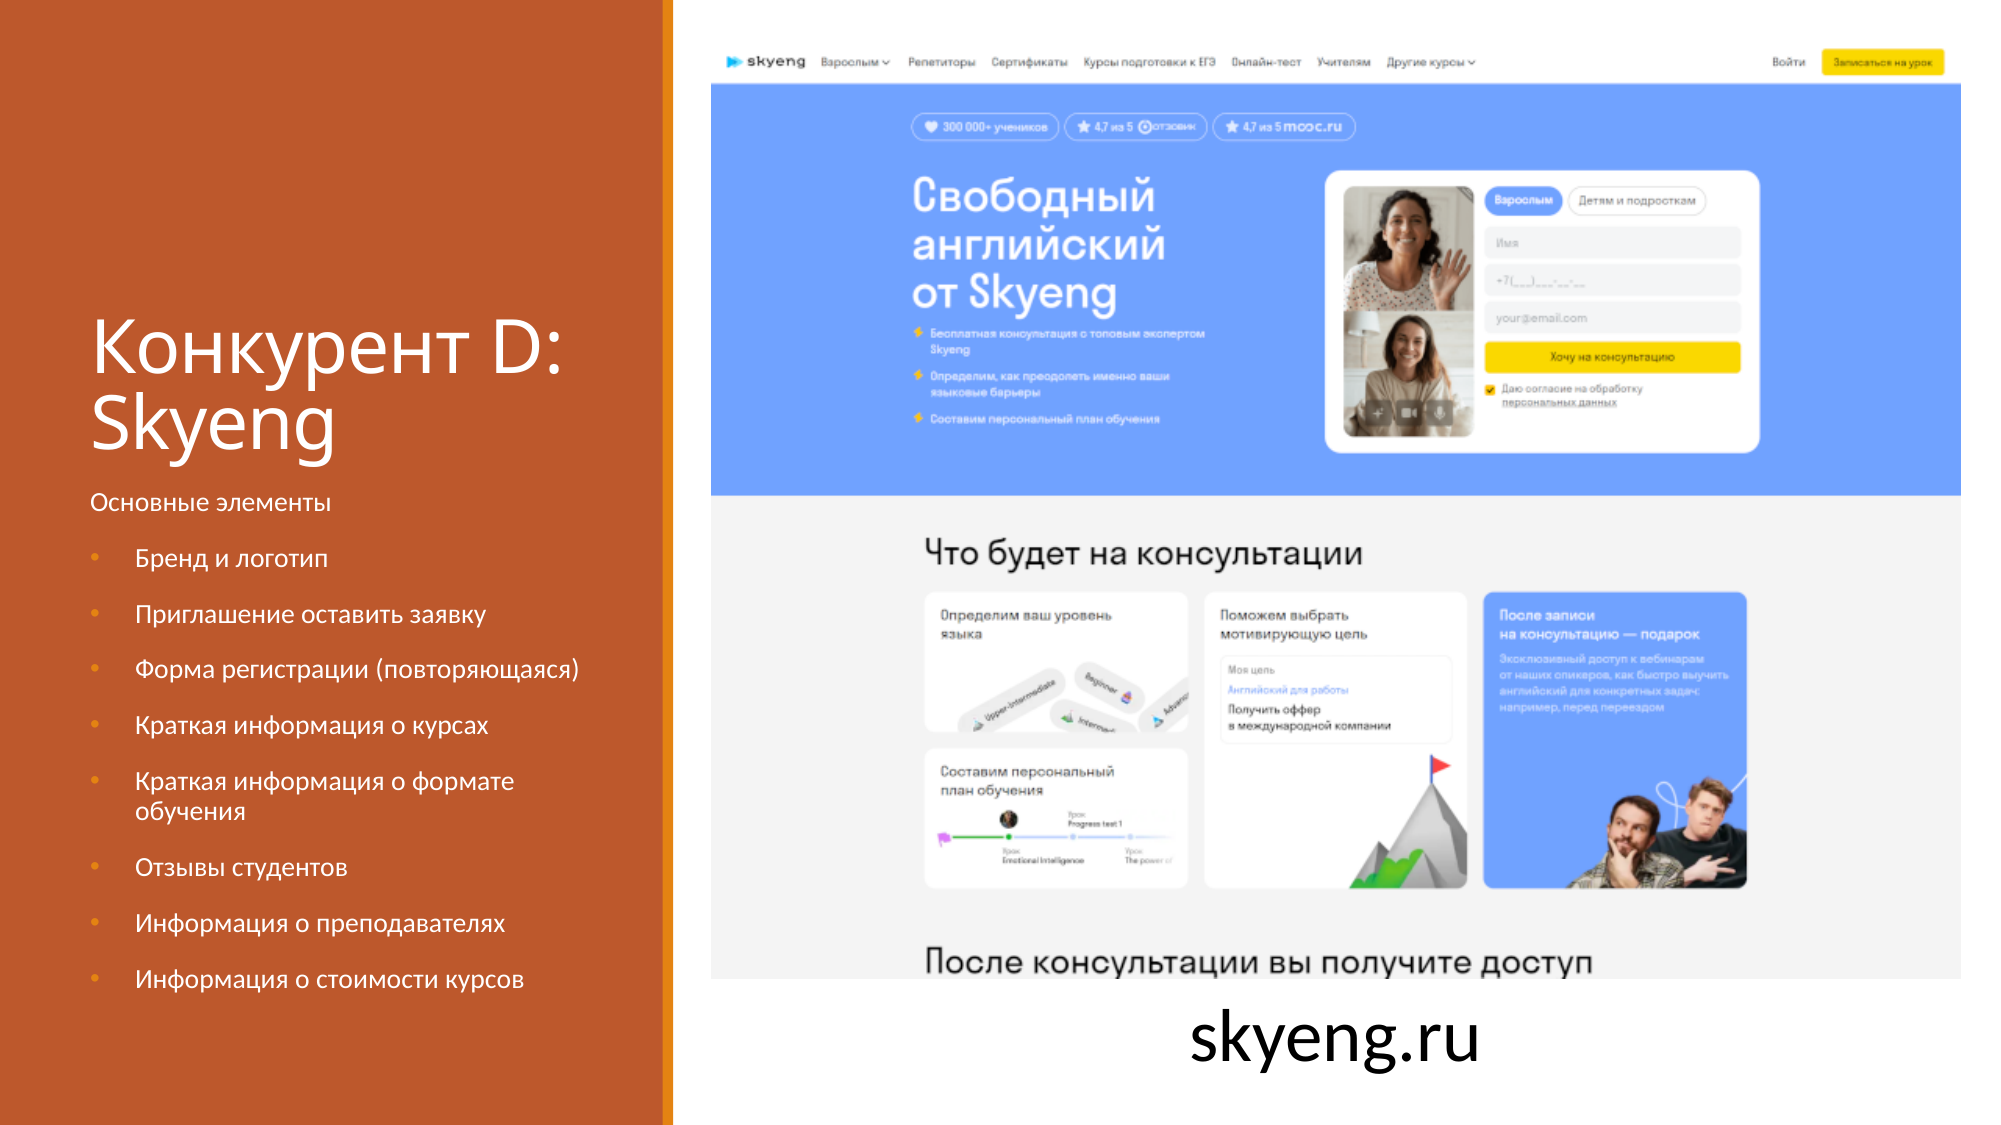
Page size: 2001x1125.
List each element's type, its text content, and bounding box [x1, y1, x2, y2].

title Конкурент D: Skyeng [75, 97, 600, 473]
list Основные элементы Бренд и логотип Приглашение оставить заявку Форма регистрации (повторяющаяся) Краткая информация о курсах Краткая информация о формате обучения Отзывы студентов Информация о преподавателях Информация о стоимости курсов [75, 479, 600, 1035]
text_box skyeng.ru [711, 987, 1961, 1084]
picture [710, 40, 1962, 980]
